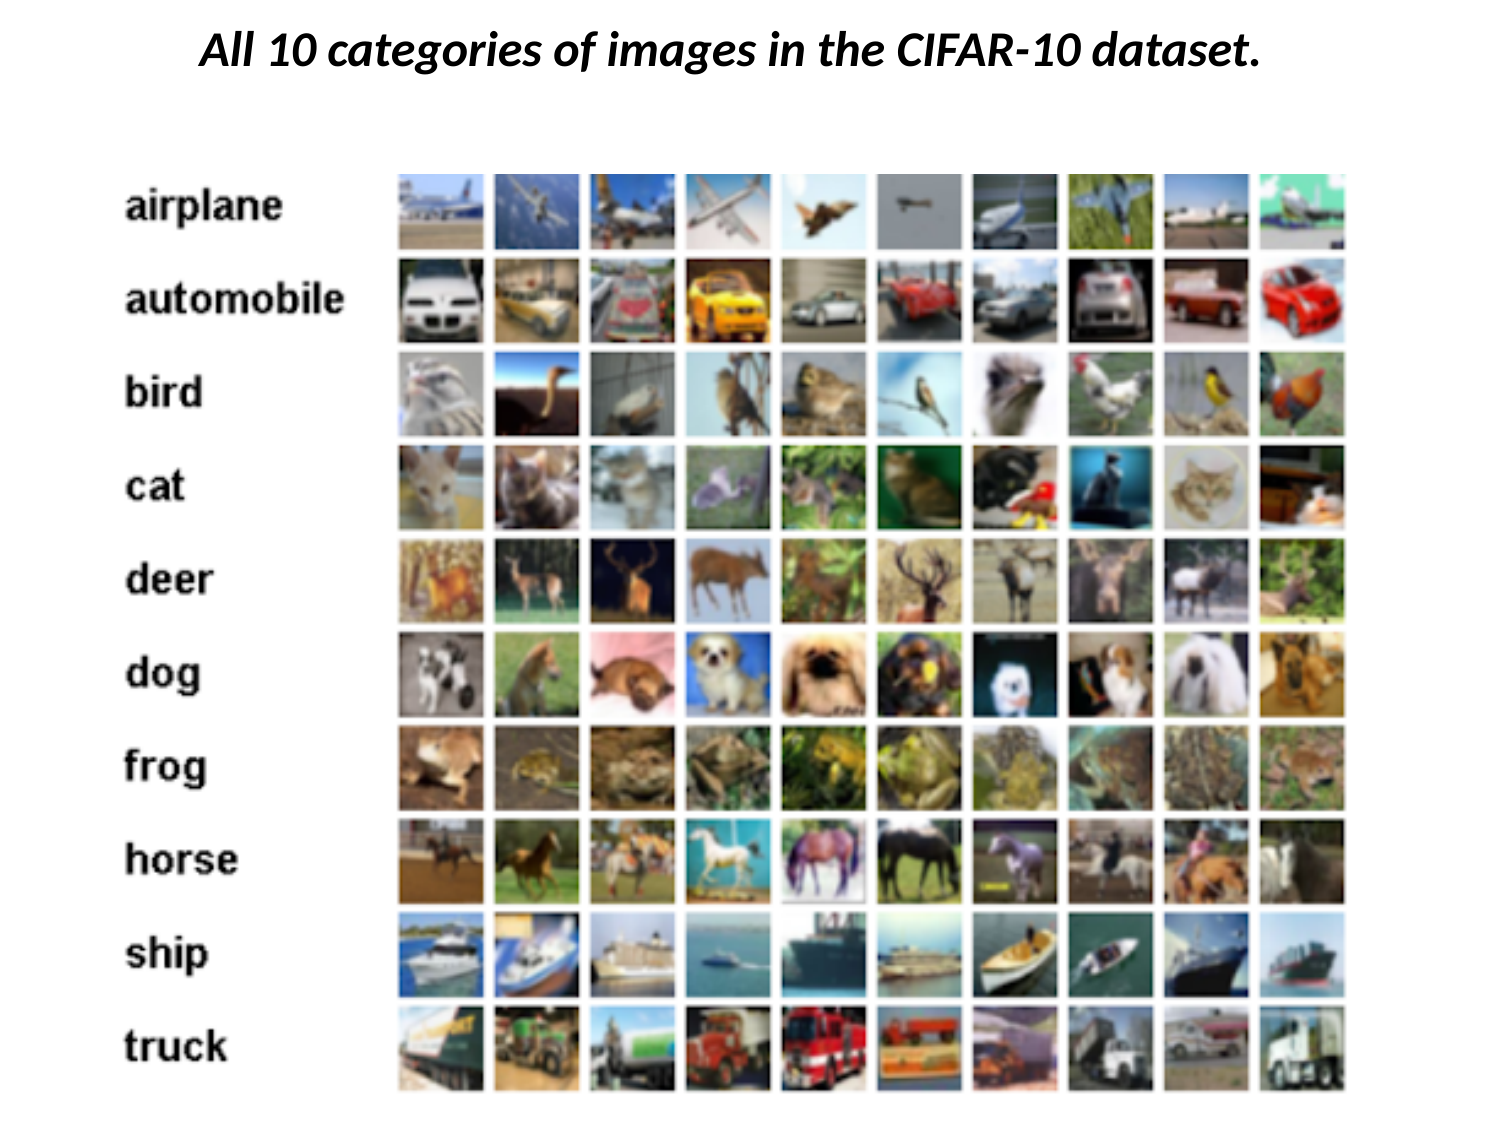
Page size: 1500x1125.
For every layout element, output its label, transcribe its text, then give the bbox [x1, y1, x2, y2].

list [103, 174, 1359, 1102]
text_box All 10 categories of images in the CIFAR-10 dataset. [162, 9, 1300, 85]
